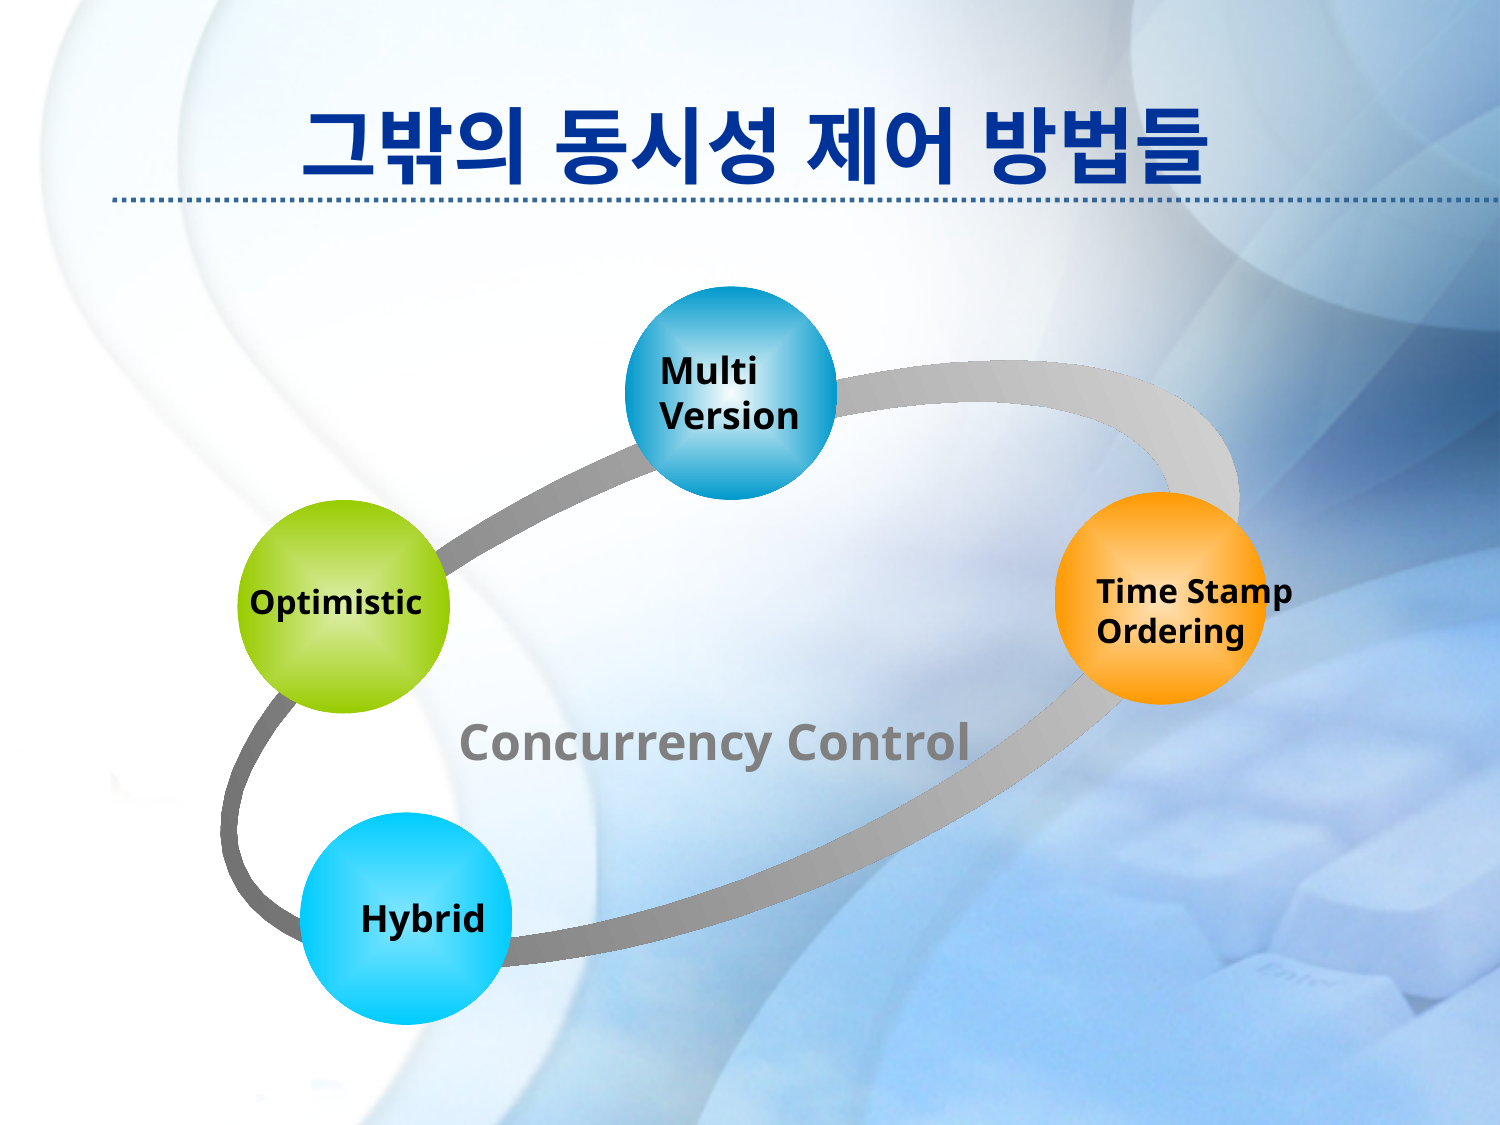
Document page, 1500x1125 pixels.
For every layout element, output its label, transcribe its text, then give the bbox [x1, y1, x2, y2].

text_box Multi Version [644, 339, 850, 445]
text_box [242, 499, 445, 574]
picture [0, 0, 1500, 1125]
text_box Hybrid [345, 887, 502, 948]
text_box [239, 629, 448, 714]
text_box [850, 360, 1240, 523]
text_box [502, 673, 1124, 967]
text_box [624, 286, 825, 500]
text_box [220, 692, 302, 942]
text_box Time Stamp Ordering [1081, 562, 1317, 657]
title 그밖의 동시성 제어 방법들 [112, 99, 1400, 188]
text_box Concurrency Control [443, 703, 987, 778]
text_box [1054, 492, 1261, 705]
text_box Optimistic [234, 574, 476, 629]
text_box [435, 443, 656, 574]
text_box [299, 812, 513, 1025]
